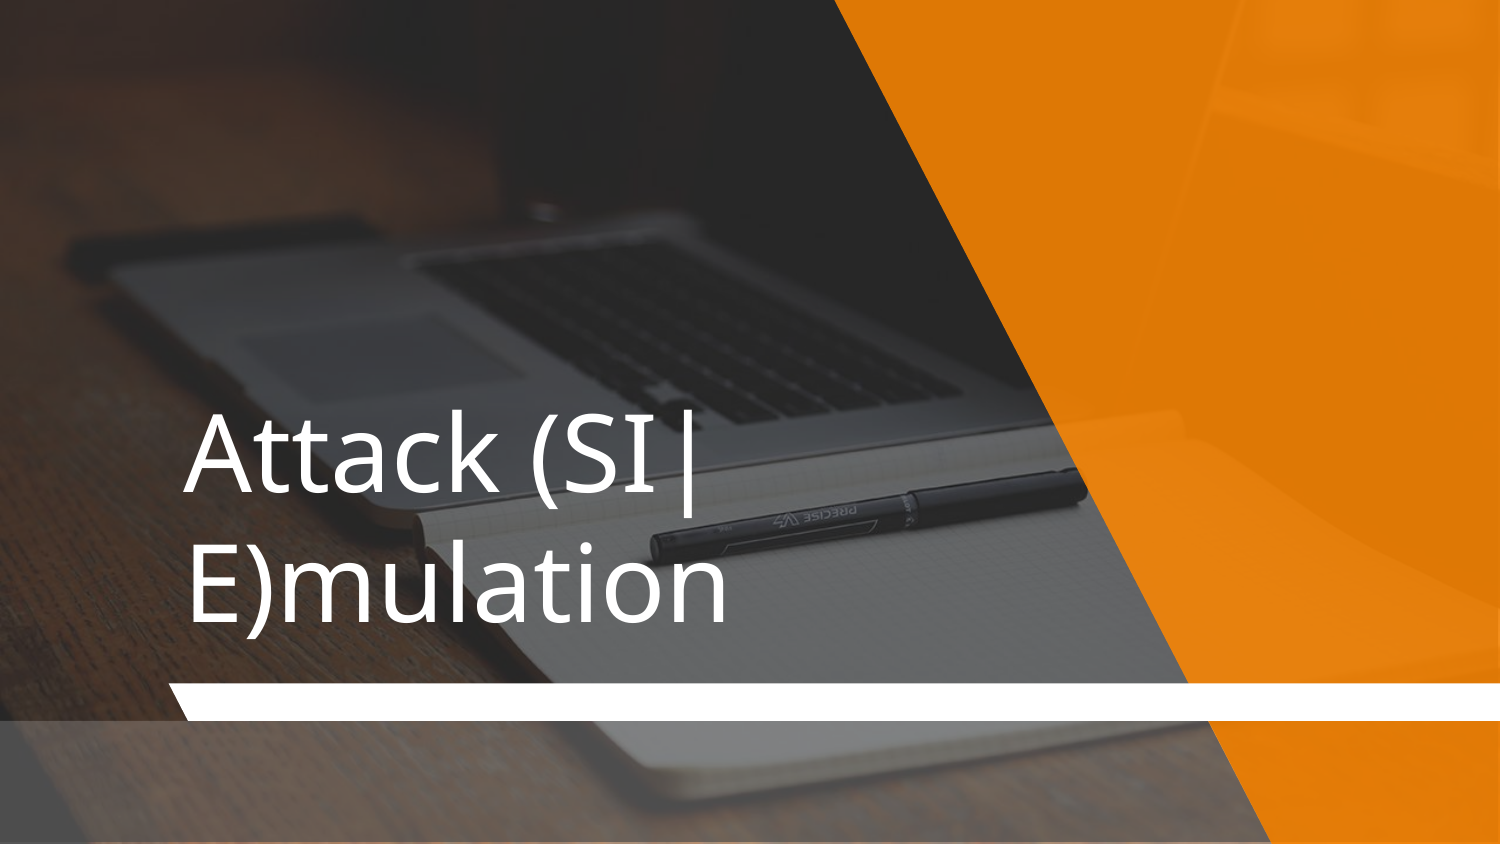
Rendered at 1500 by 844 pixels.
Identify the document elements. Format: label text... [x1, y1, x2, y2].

title Attack (SI|E)mulation [168, 0, 1202, 660]
